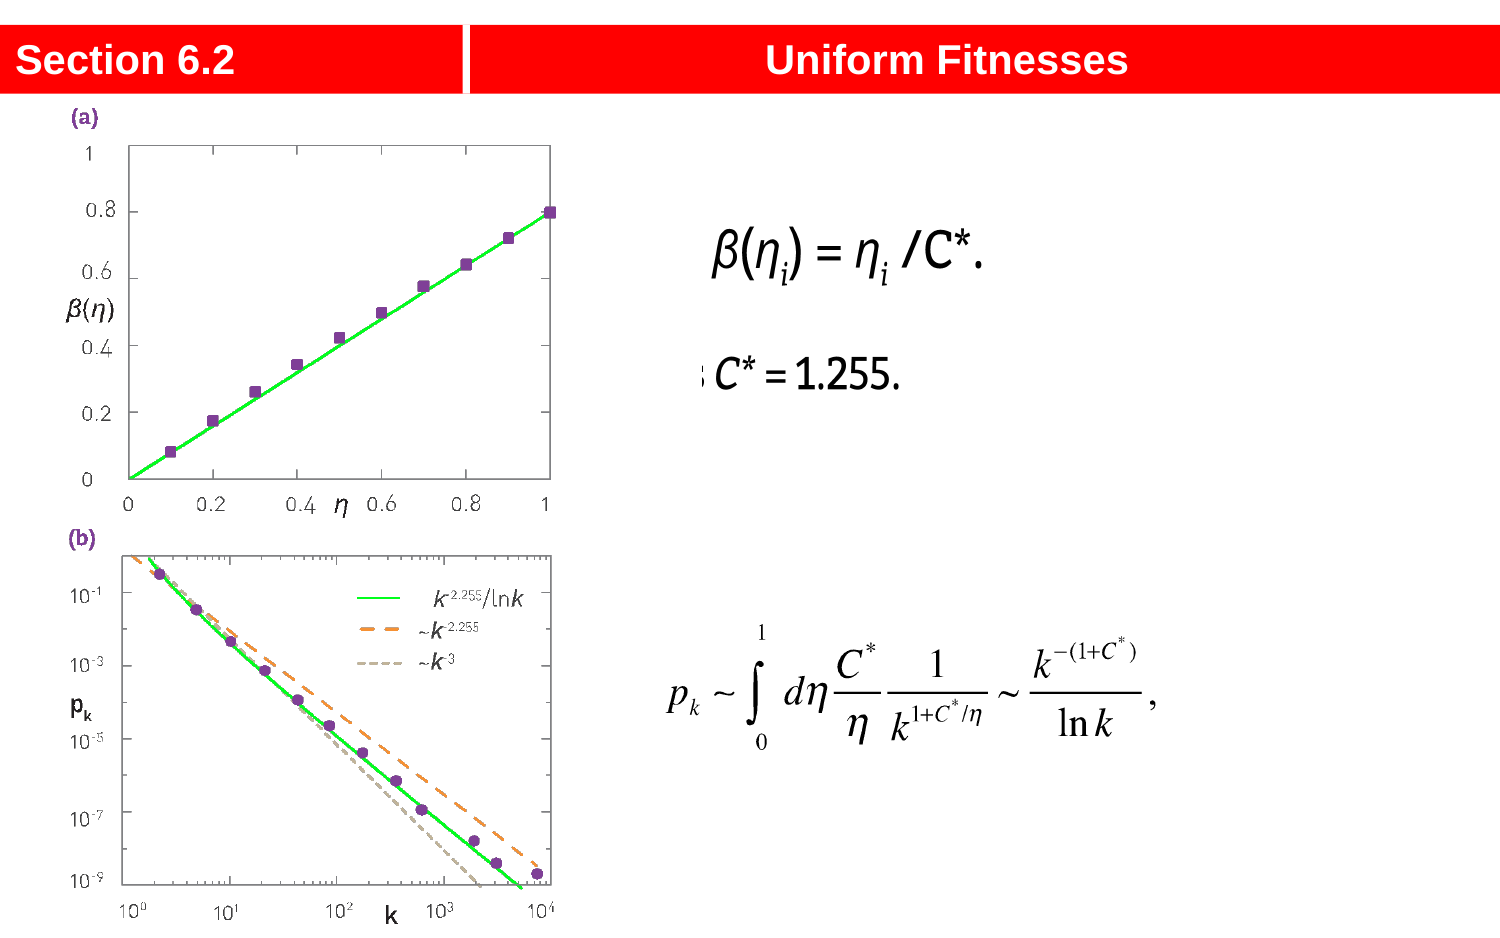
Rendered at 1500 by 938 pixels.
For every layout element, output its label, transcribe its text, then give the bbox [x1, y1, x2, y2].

picture [51, 95, 567, 938]
text_box Section 6.2 Uniform Fitnesses [470, 24, 1500, 94]
picture [701, 337, 903, 403]
text_box Section 6.2 Uniform Fitnesses [0, 24, 462, 94]
text_box [462, 24, 470, 94]
picture [701, 212, 1025, 296]
picture [620, 610, 1167, 778]
